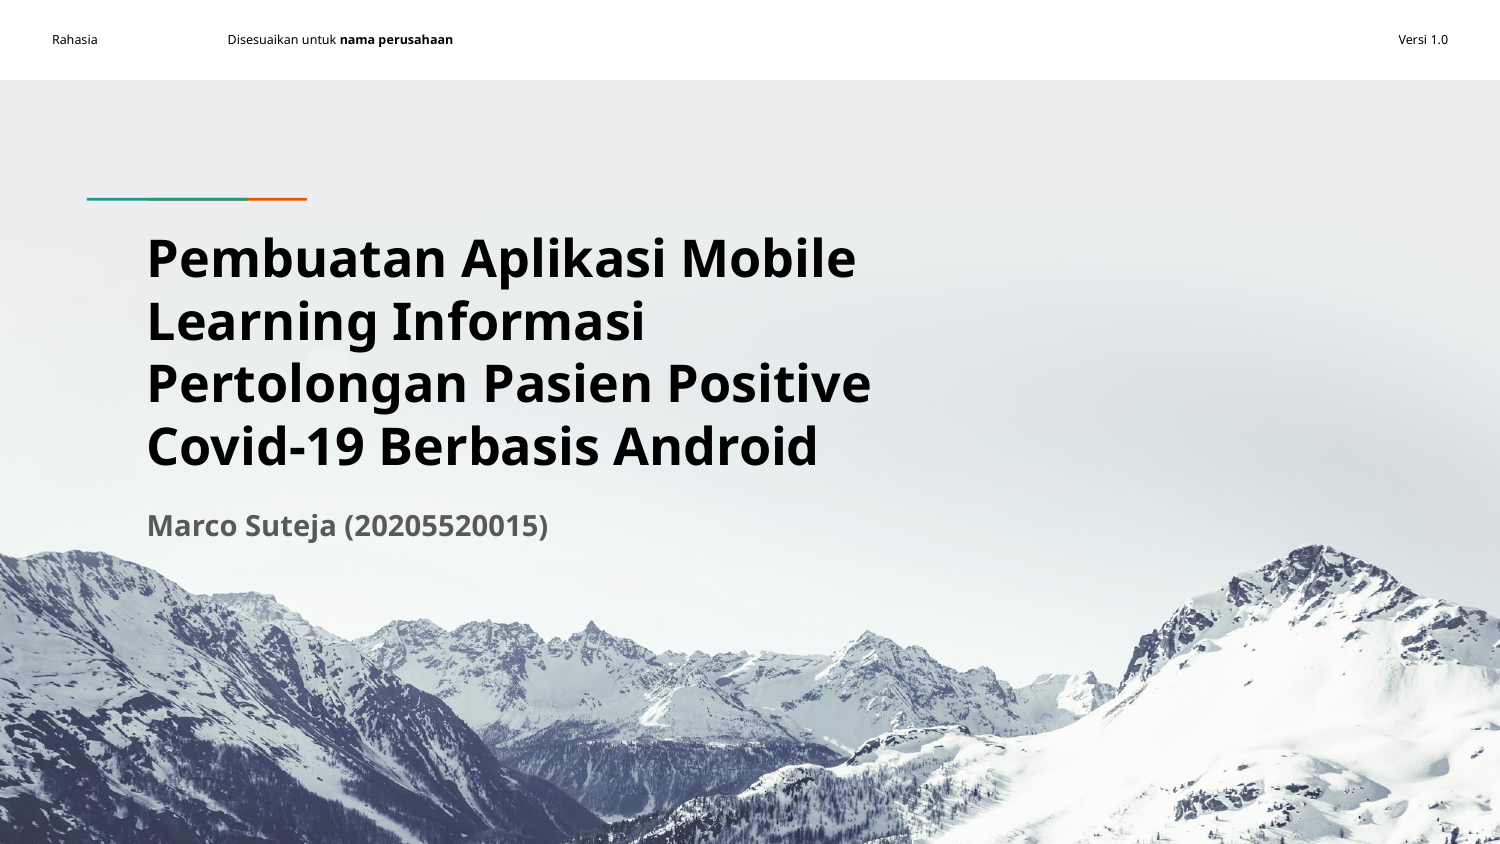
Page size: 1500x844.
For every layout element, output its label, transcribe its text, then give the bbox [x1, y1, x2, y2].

subtitle Marco Suteja (20205520015) [131, 491, 935, 581]
title Pembuatan Aplikasi Mobile Learning Informasi Pertolongan Pasien Positive Covid-19 Berbasis Android [131, 210, 935, 484]
picture [0, 80, 1500, 844]
